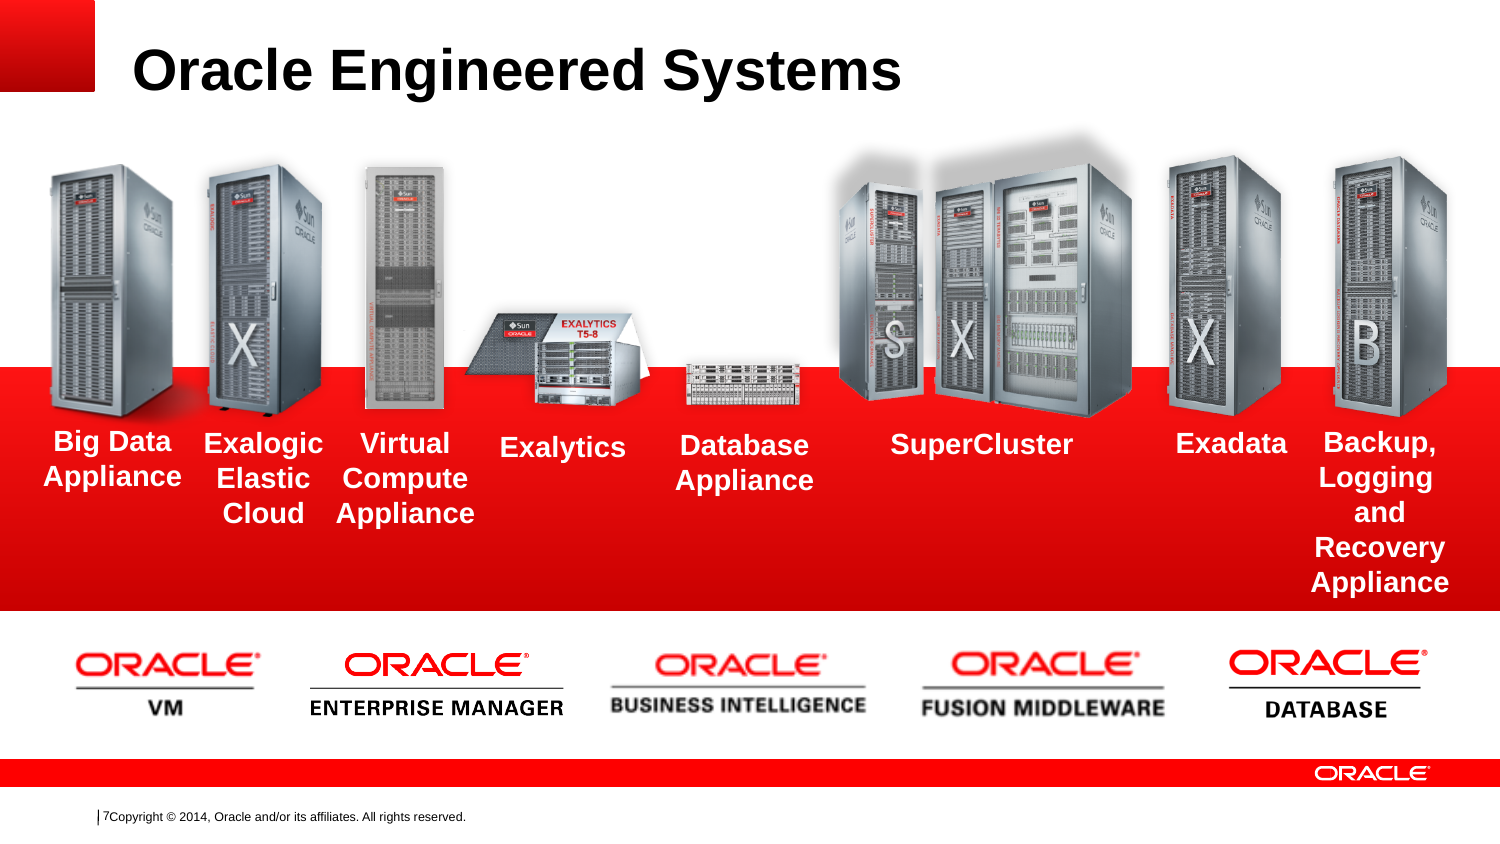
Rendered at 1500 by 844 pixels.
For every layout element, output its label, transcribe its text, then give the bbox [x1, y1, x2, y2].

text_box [497, 310, 711, 472]
picture [916, 644, 1176, 724]
picture [53, 630, 278, 740]
text_box [0, 367, 1500, 611]
picture [590, 633, 887, 736]
picture [0, 759, 1500, 787]
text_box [318, 167, 493, 539]
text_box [1082, 145, 1381, 468]
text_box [16, 140, 221, 496]
text_box SuperCluster [843, 426, 1077, 468]
picture [287, 630, 567, 739]
picture [839, 163, 1132, 418]
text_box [129, 164, 398, 538]
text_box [1274, 156, 1486, 562]
title Oracle Engineered Systems [131, 40, 1483, 167]
picture [1203, 625, 1437, 743]
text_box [649, 363, 840, 505]
